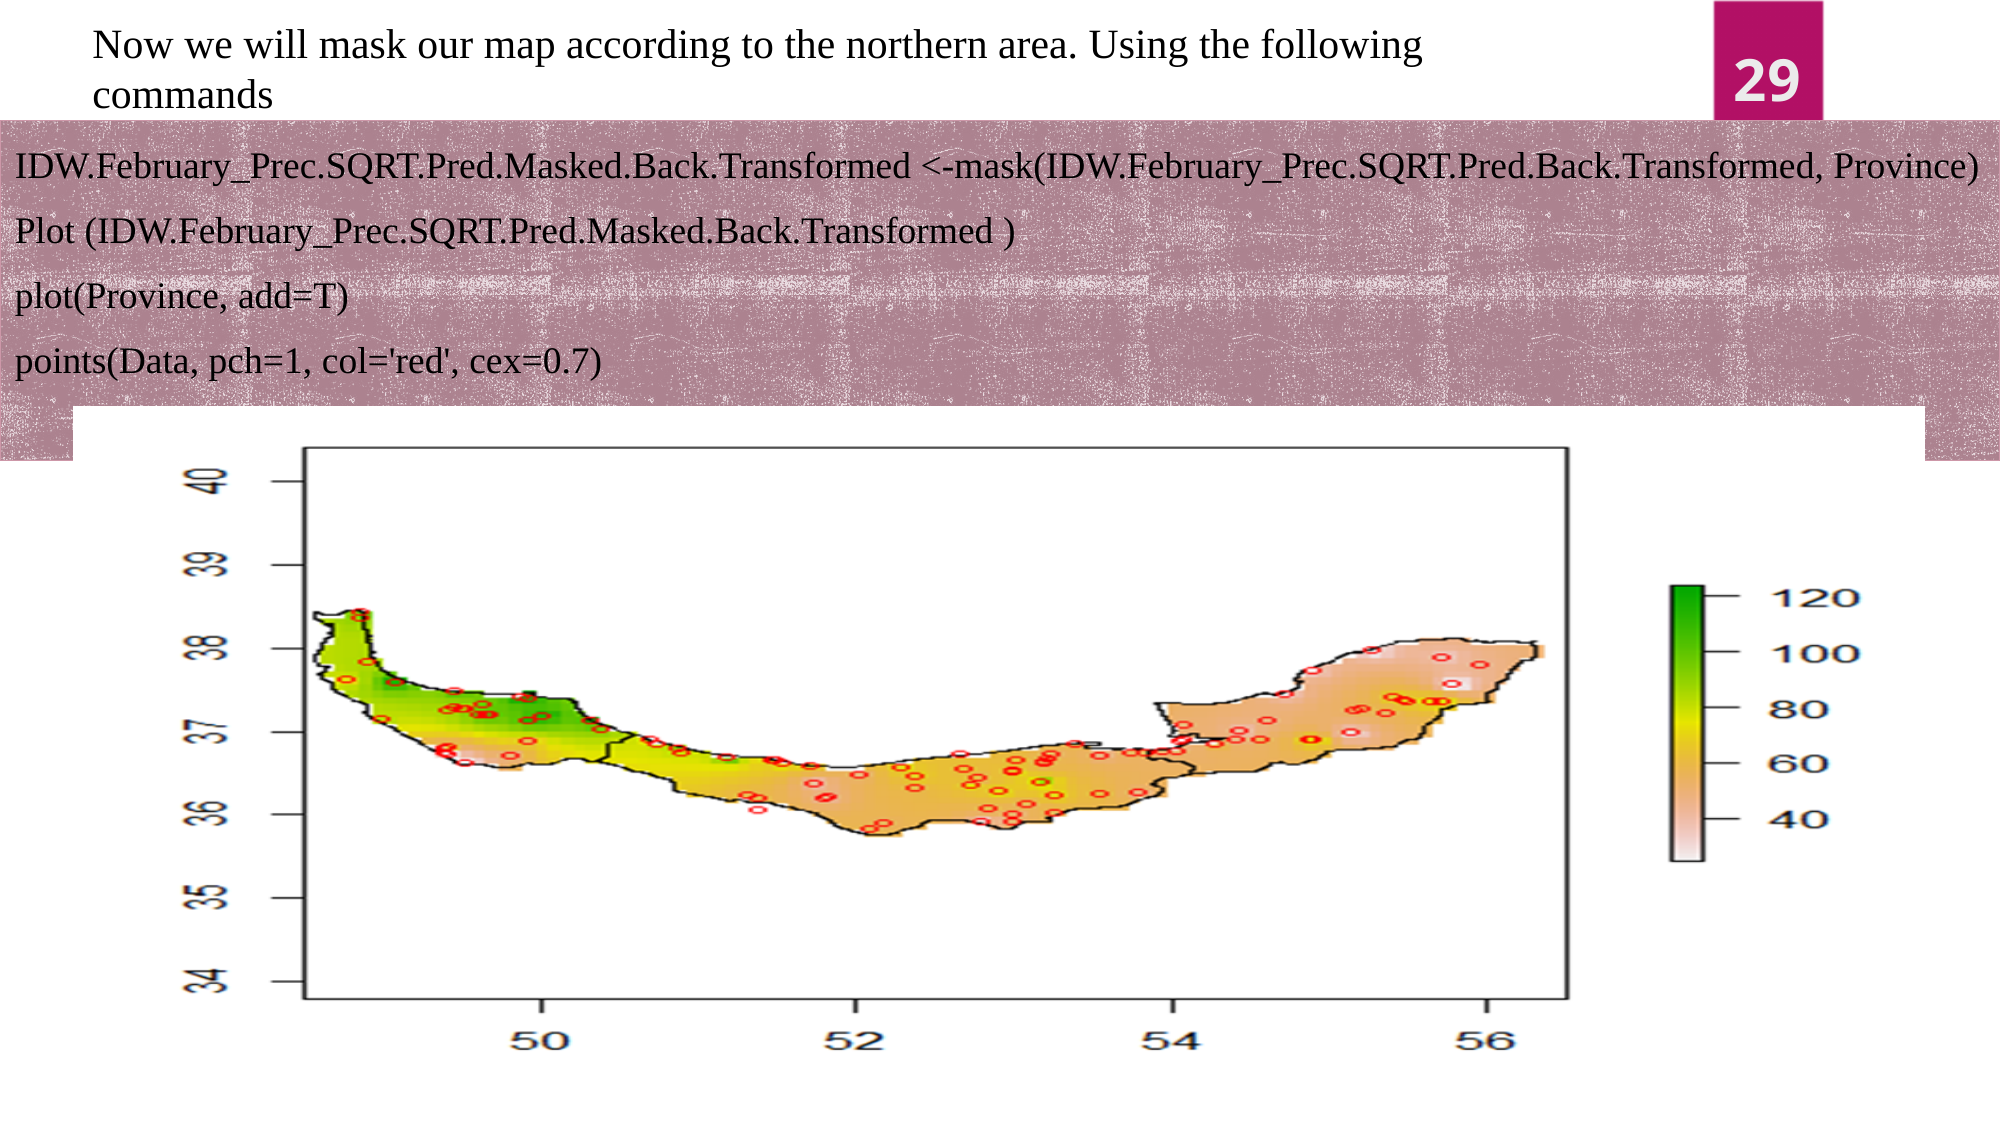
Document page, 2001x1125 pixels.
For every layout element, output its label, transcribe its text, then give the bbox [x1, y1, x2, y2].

title Now we will mask our map according to the northern area. Using the following commands [77, 31, 1526, 120]
picture [74, 406, 1926, 1107]
slide_number 29 [1698, 48, 1836, 130]
text_box IDW.February_Prec.SQRT.Pred.Masked.Back.Transformed <-mask(IDW.February_Prec.SQRT.Pred.Back.Transformed, Province) Plot (IDW.February_Prec.SQRT.Pred.Masked.Back.Transformed ) plot(Province, add=T) points(Data, pch=1, col='red', cex=0.7) [0, 120, 2000, 461]
